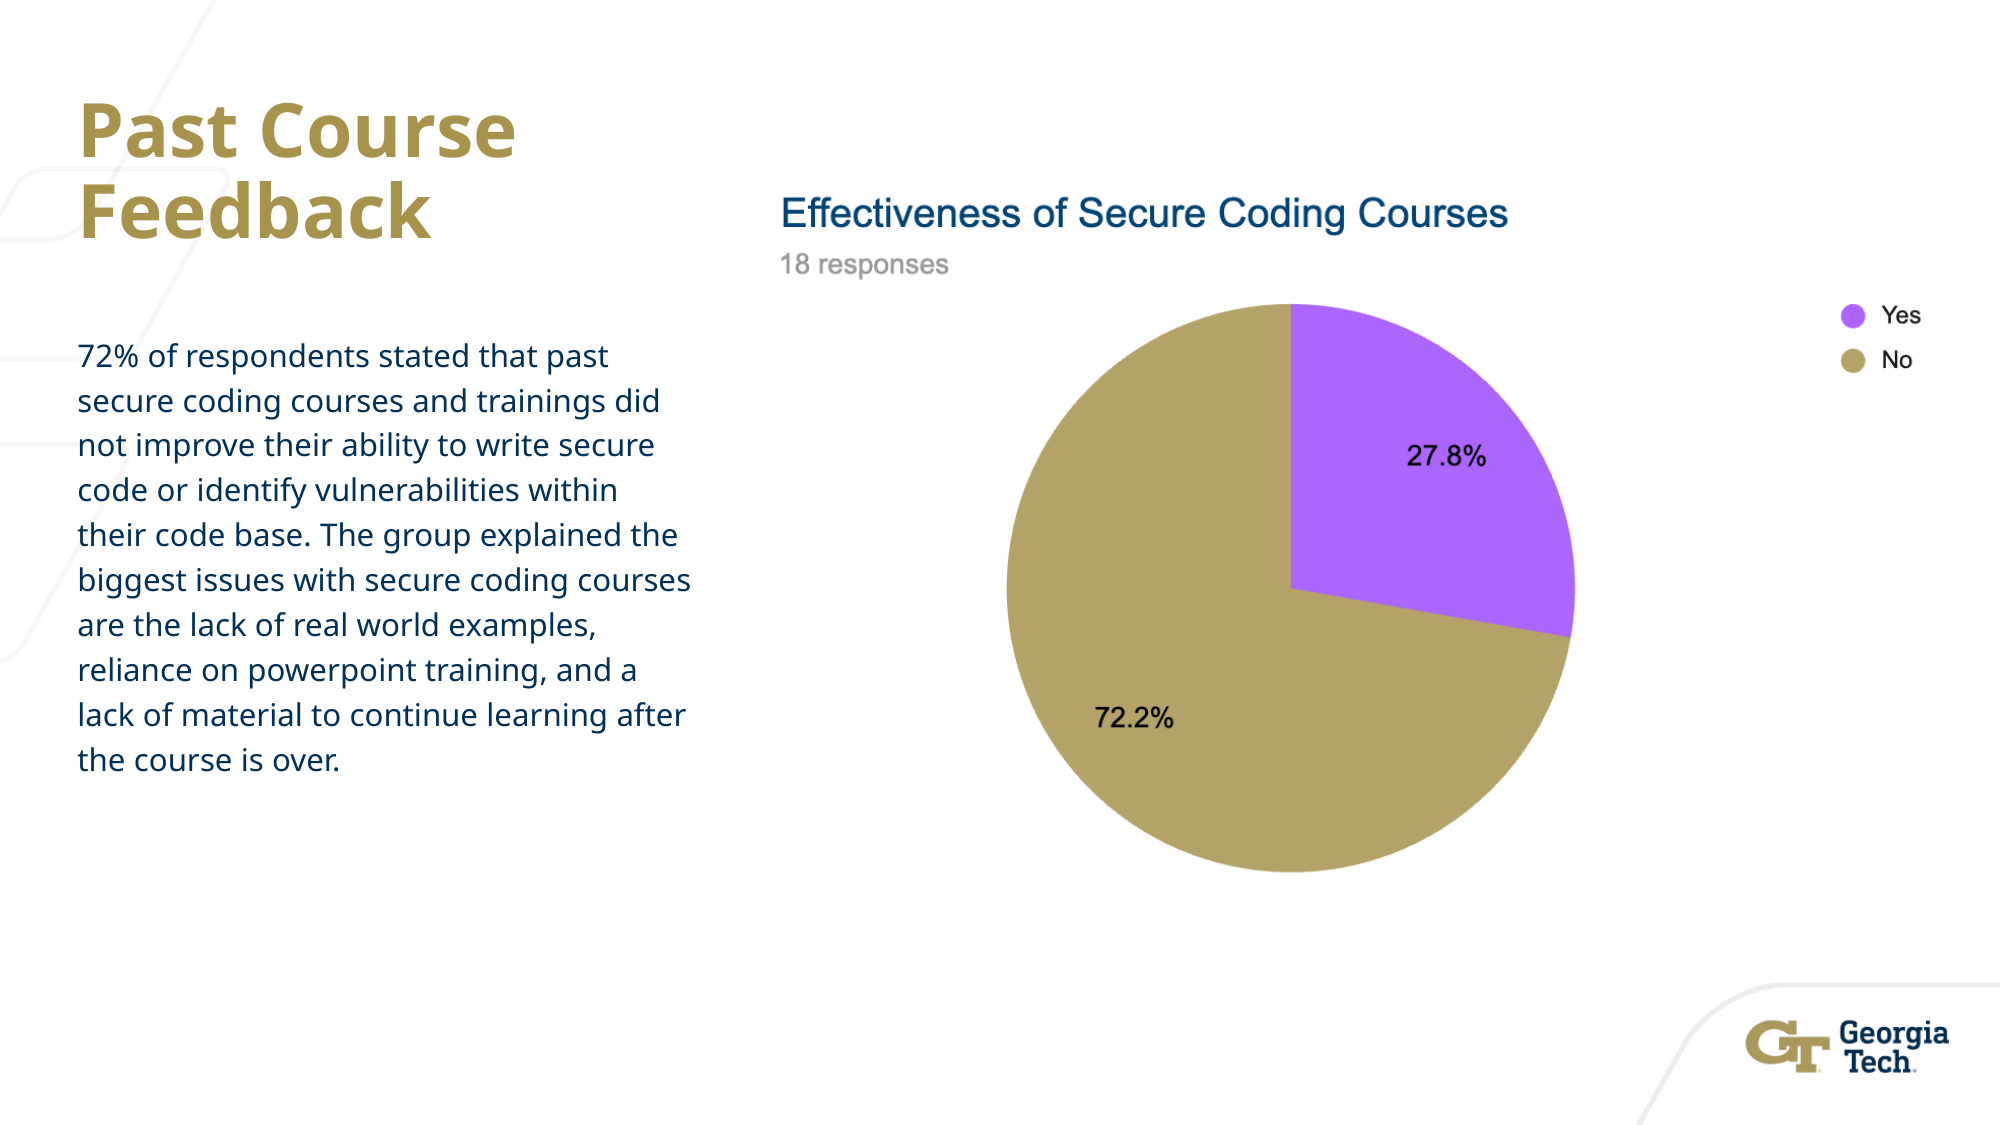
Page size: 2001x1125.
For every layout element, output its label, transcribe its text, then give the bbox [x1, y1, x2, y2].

list 72% of respondents stated that past secure coding courses and trainings did not improve their ability to write secure code or identify vulnerabilities within their code base. The group explained the biggest issues with secure coding courses are the lack of real world examples, reliance on powerpoint training, and a lack of material to continue learning after the course is over. [62, 321, 708, 876]
picture [0, 0, 2001, 1125]
title Past Course Feedback [62, 85, 708, 281]
